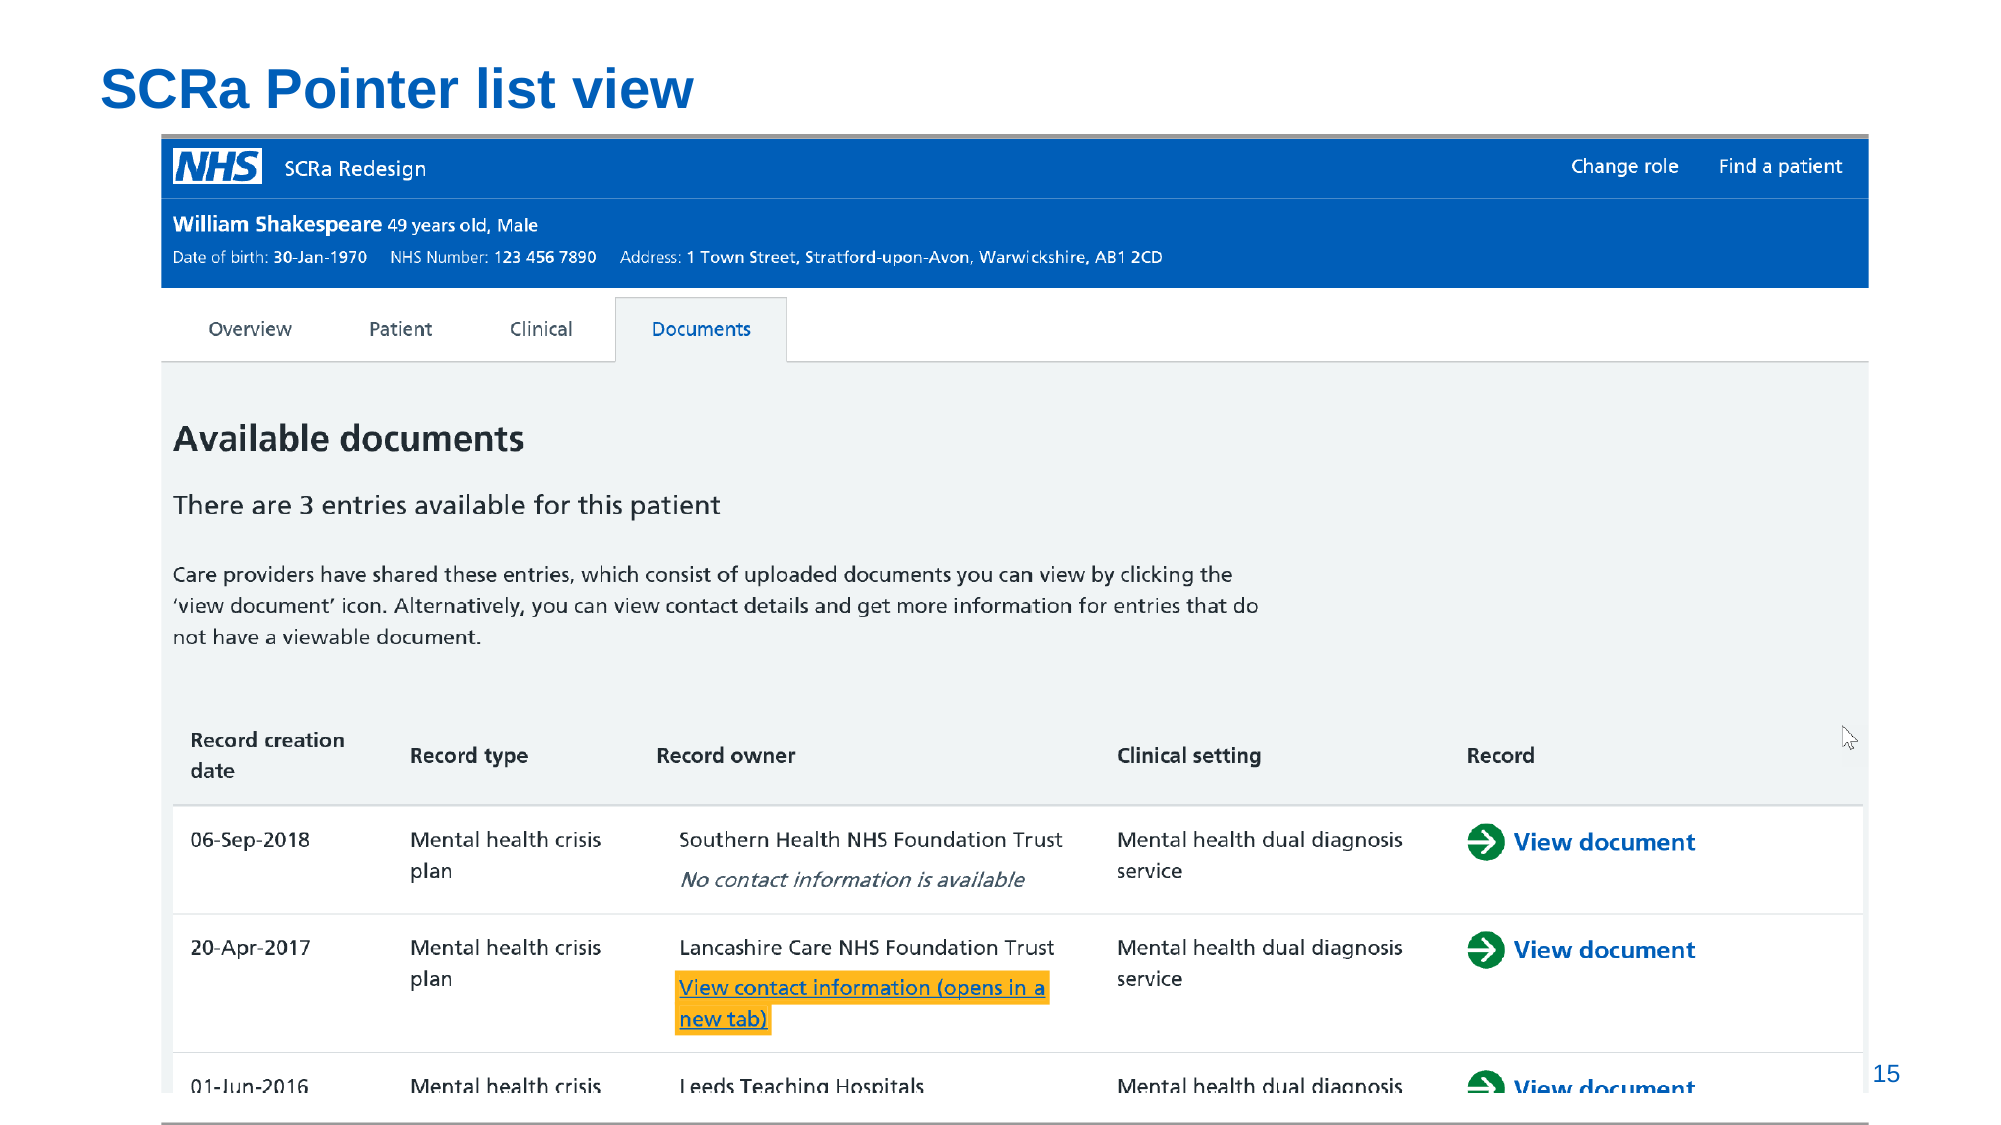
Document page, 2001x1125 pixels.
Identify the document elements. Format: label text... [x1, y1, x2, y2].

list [161, 134, 1869, 1125]
slide_number 15 [1869, 1055, 1901, 1091]
title SCRa Pointer list view [100, 52, 1901, 195]
